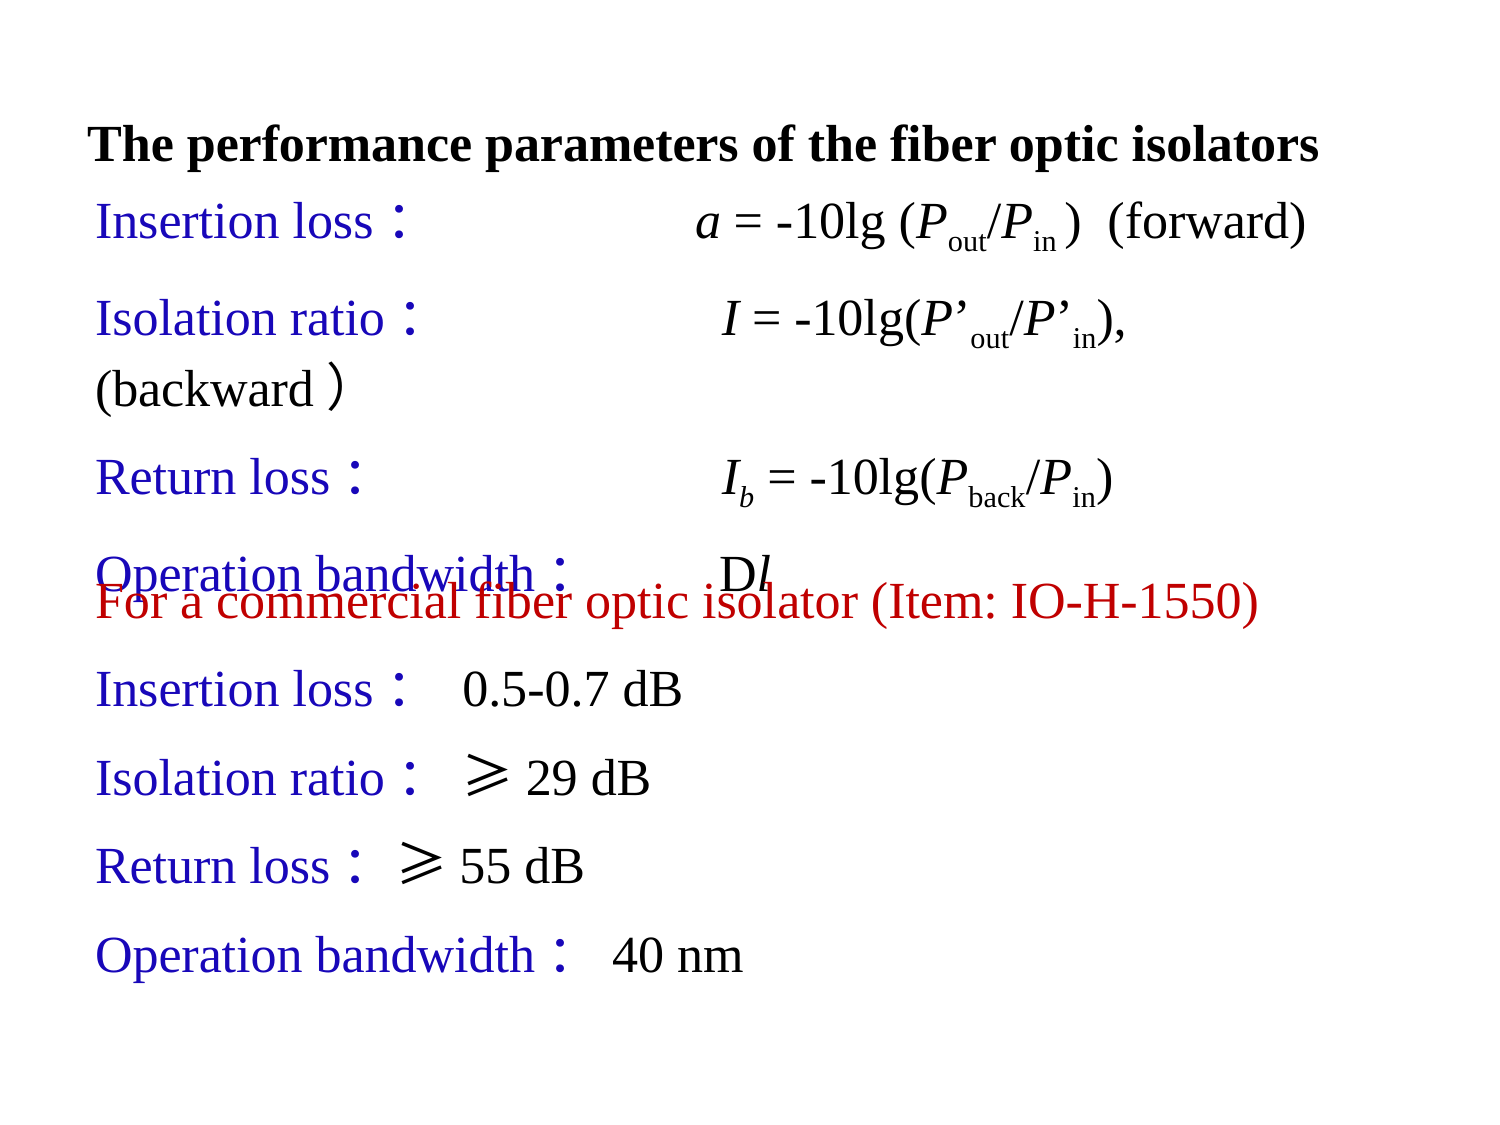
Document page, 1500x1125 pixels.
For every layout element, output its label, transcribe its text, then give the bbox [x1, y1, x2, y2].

text_box For a commercial fiber optic isolator (Item: IO-H-1550) Insertion loss： 0.5-0.7 dB Isolation ratio： ≥29 dB Return loss：≥55 dB Operation bandwidth：40 nm [5, 558, 1400, 1079]
text_box The performance parameters of the fiber optic isolators [72, 101, 1336, 178]
text_box [25, 0, 515, 178]
text_box Insertion loss： a = -10lg (Pout/Pin ) (forward) Isolation ratio： I = -10lg(P’out/P’in), (backward） Return loss： Ib = -10lg(Pback/Pin) Operation bandwidth： Dl [5, 178, 1400, 558]
